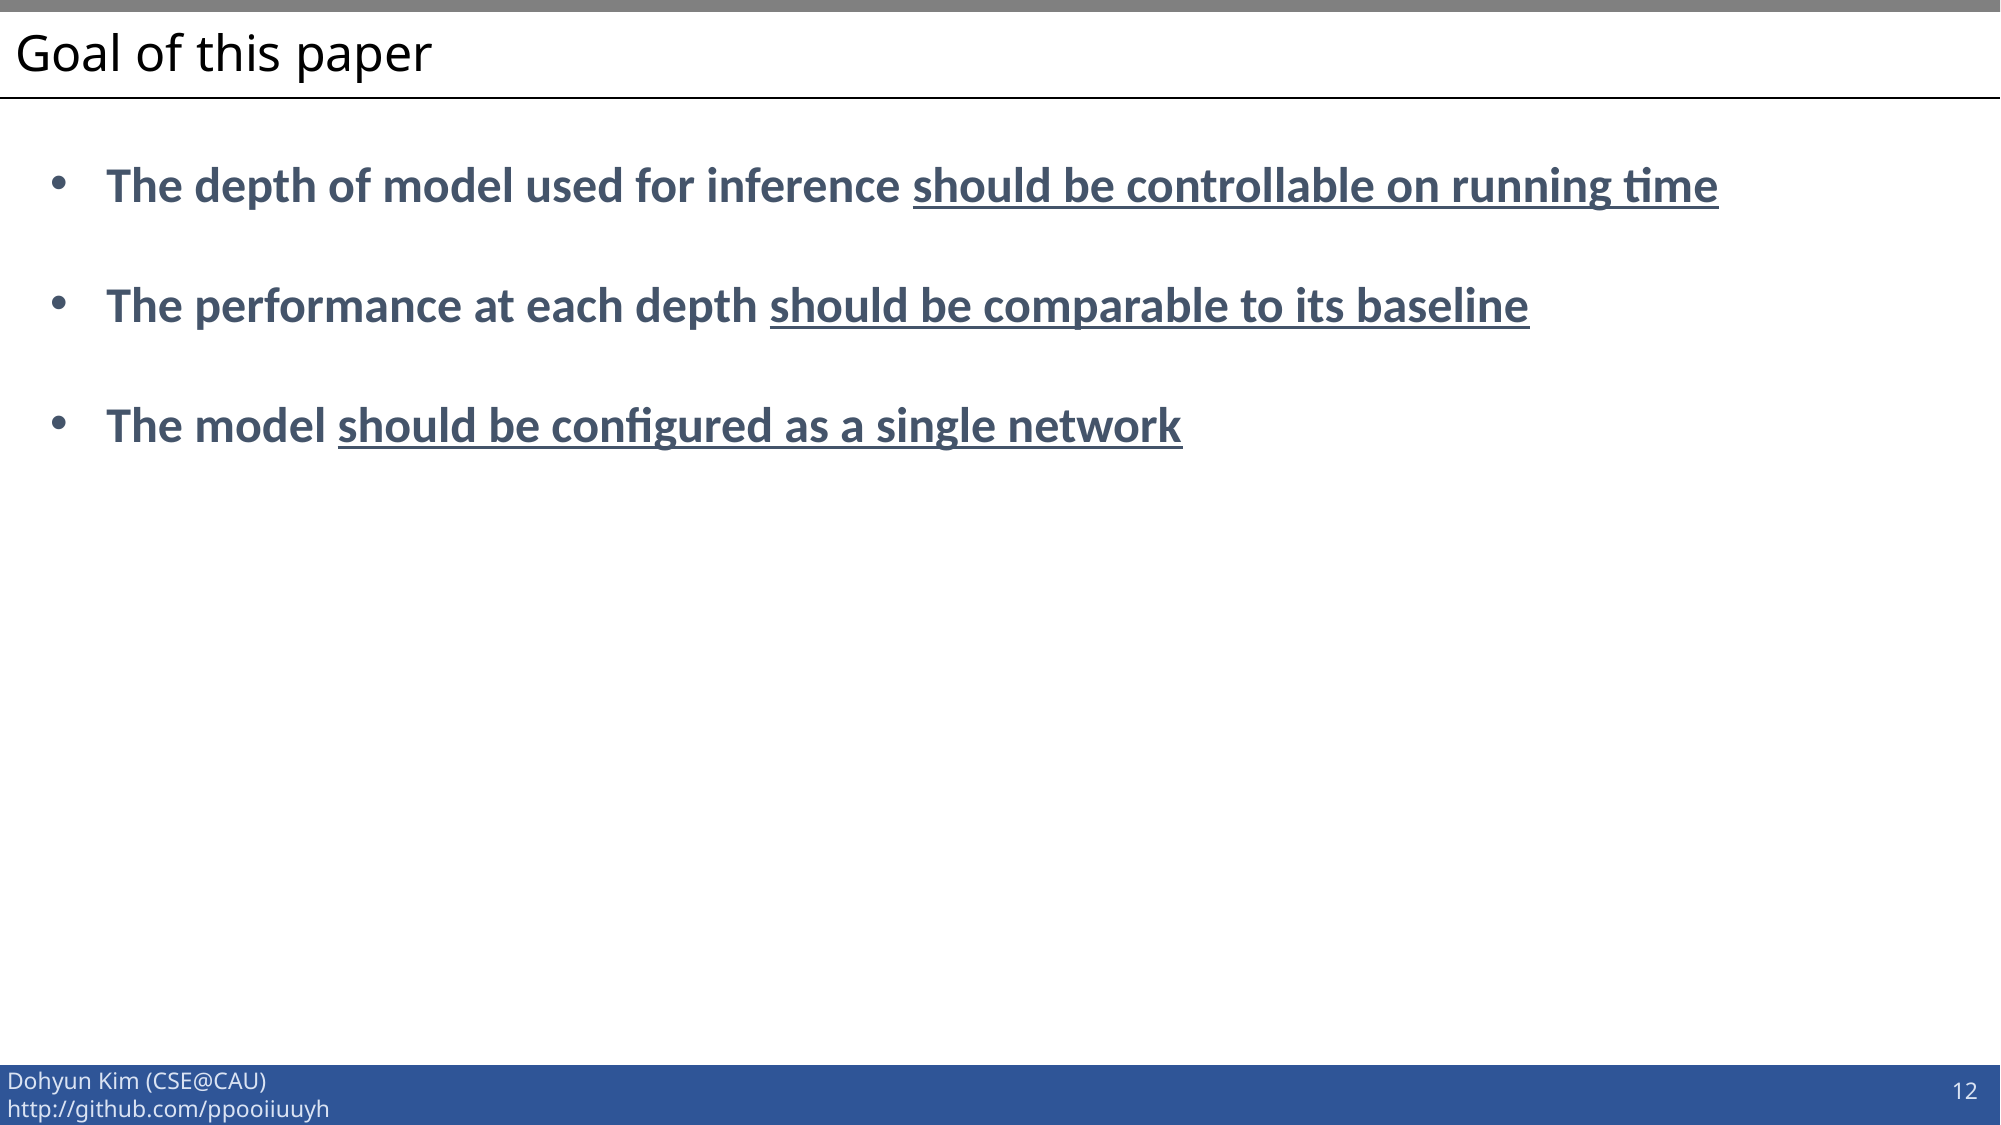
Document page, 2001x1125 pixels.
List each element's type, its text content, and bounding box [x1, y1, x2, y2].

text_box The depth of model used for inference should be controllable on running time The performance at each depth should be comparable to its baseline The model should be configured as a single network [35, 145, 1734, 580]
title Goal of this paper [0, 12, 1751, 99]
slide_number 12 [1543, 1062, 1994, 1123]
